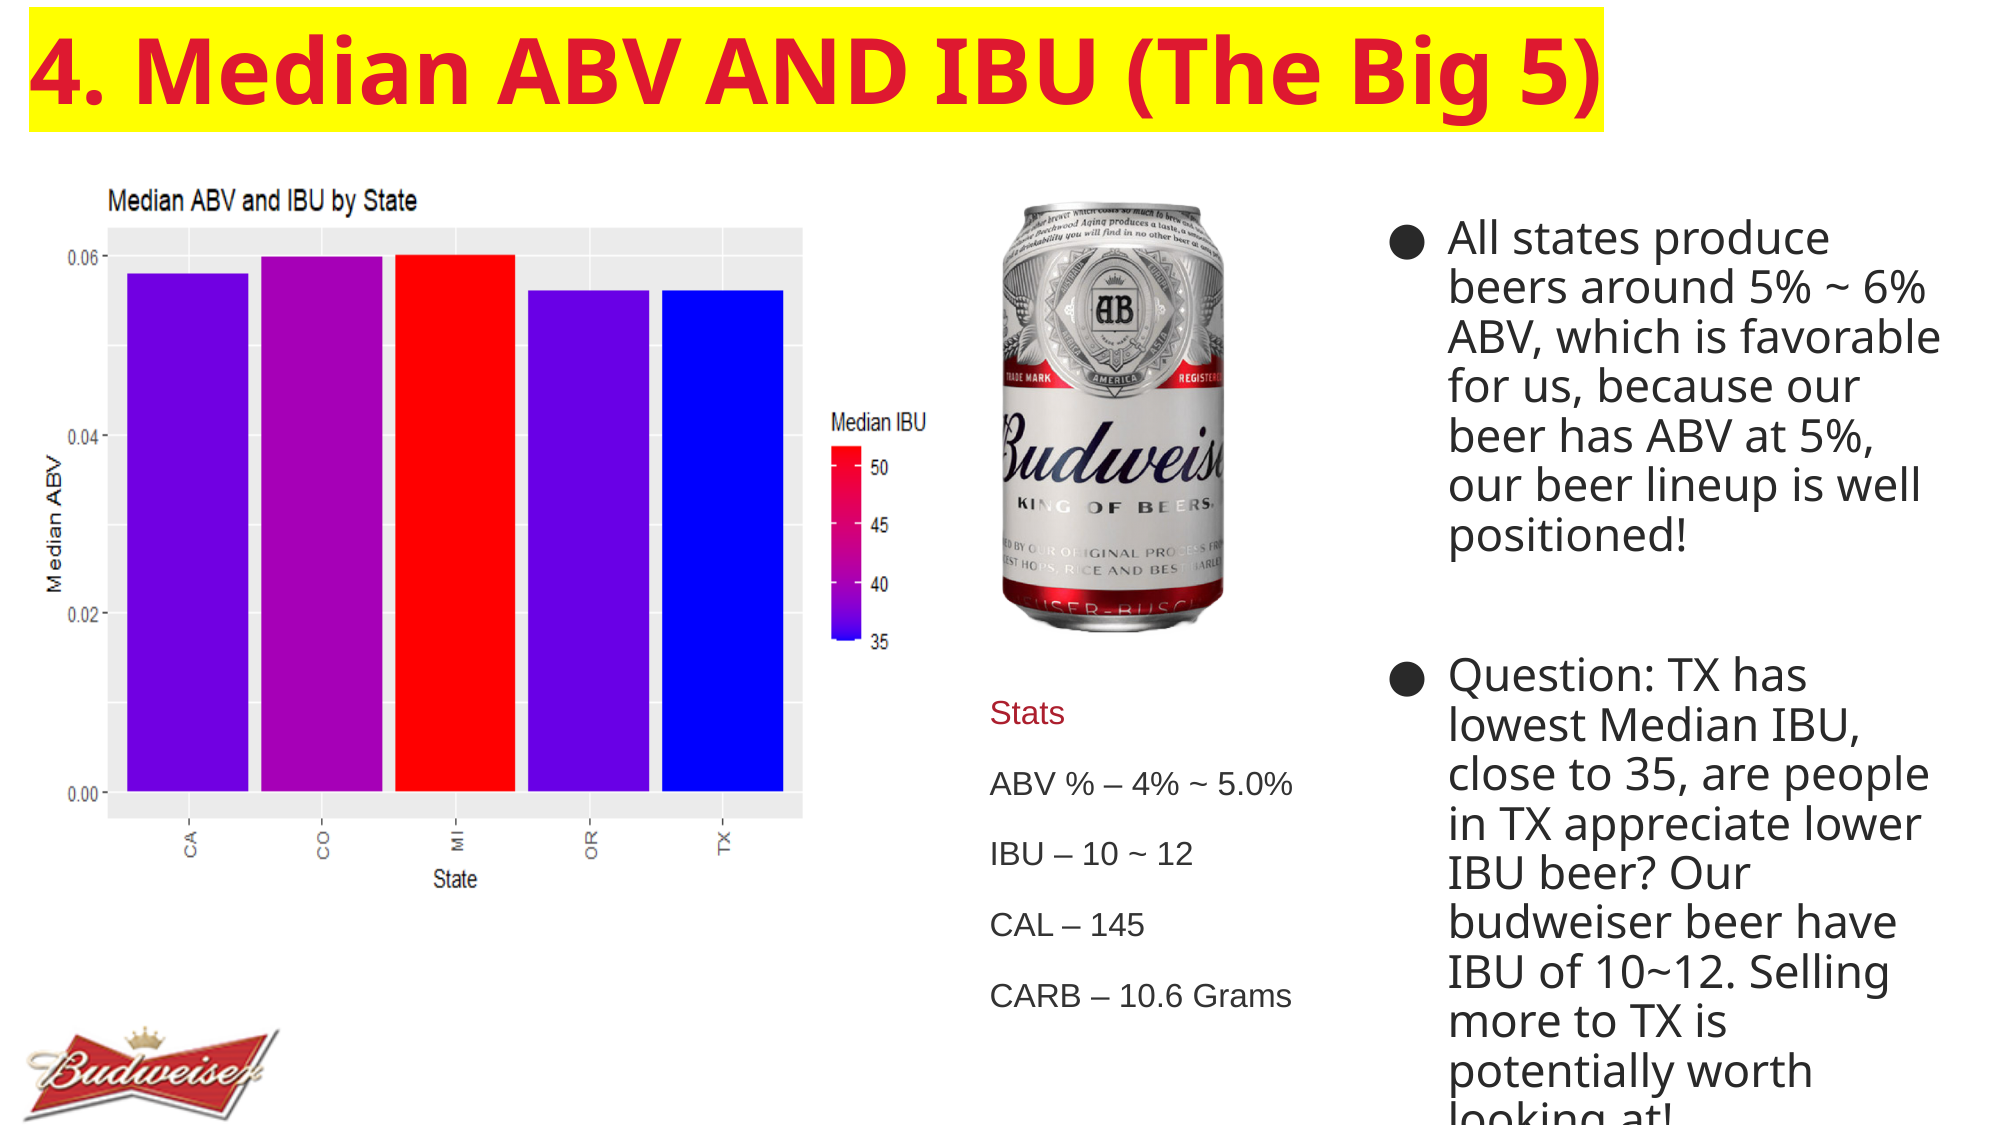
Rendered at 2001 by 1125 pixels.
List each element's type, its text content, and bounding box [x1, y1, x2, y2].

picture [17, 1020, 285, 1125]
title 4. Median ABV AND IBU (The Big 5) [14, 17, 1846, 236]
text_box All states produce beers around 5% ~ 6% ABV, which is favorable for us, because our beer has ABV at 5%, our beer lineup is well positioned! Question: TX has lowest Median IBU, close to 35, are people in TX appreciate lower IBU beer? Our budweiser beer have IBU of 10~12. Selling more to TX is potentially worth looking at! [1357, 141, 1963, 874]
picture [34, 174, 1399, 906]
text_box Stats ABV % – 4% ~ 5.0% IBU – 10 ~ 12 CAL – 145 CARB – 10.6 Grams [974, 704, 1328, 1090]
